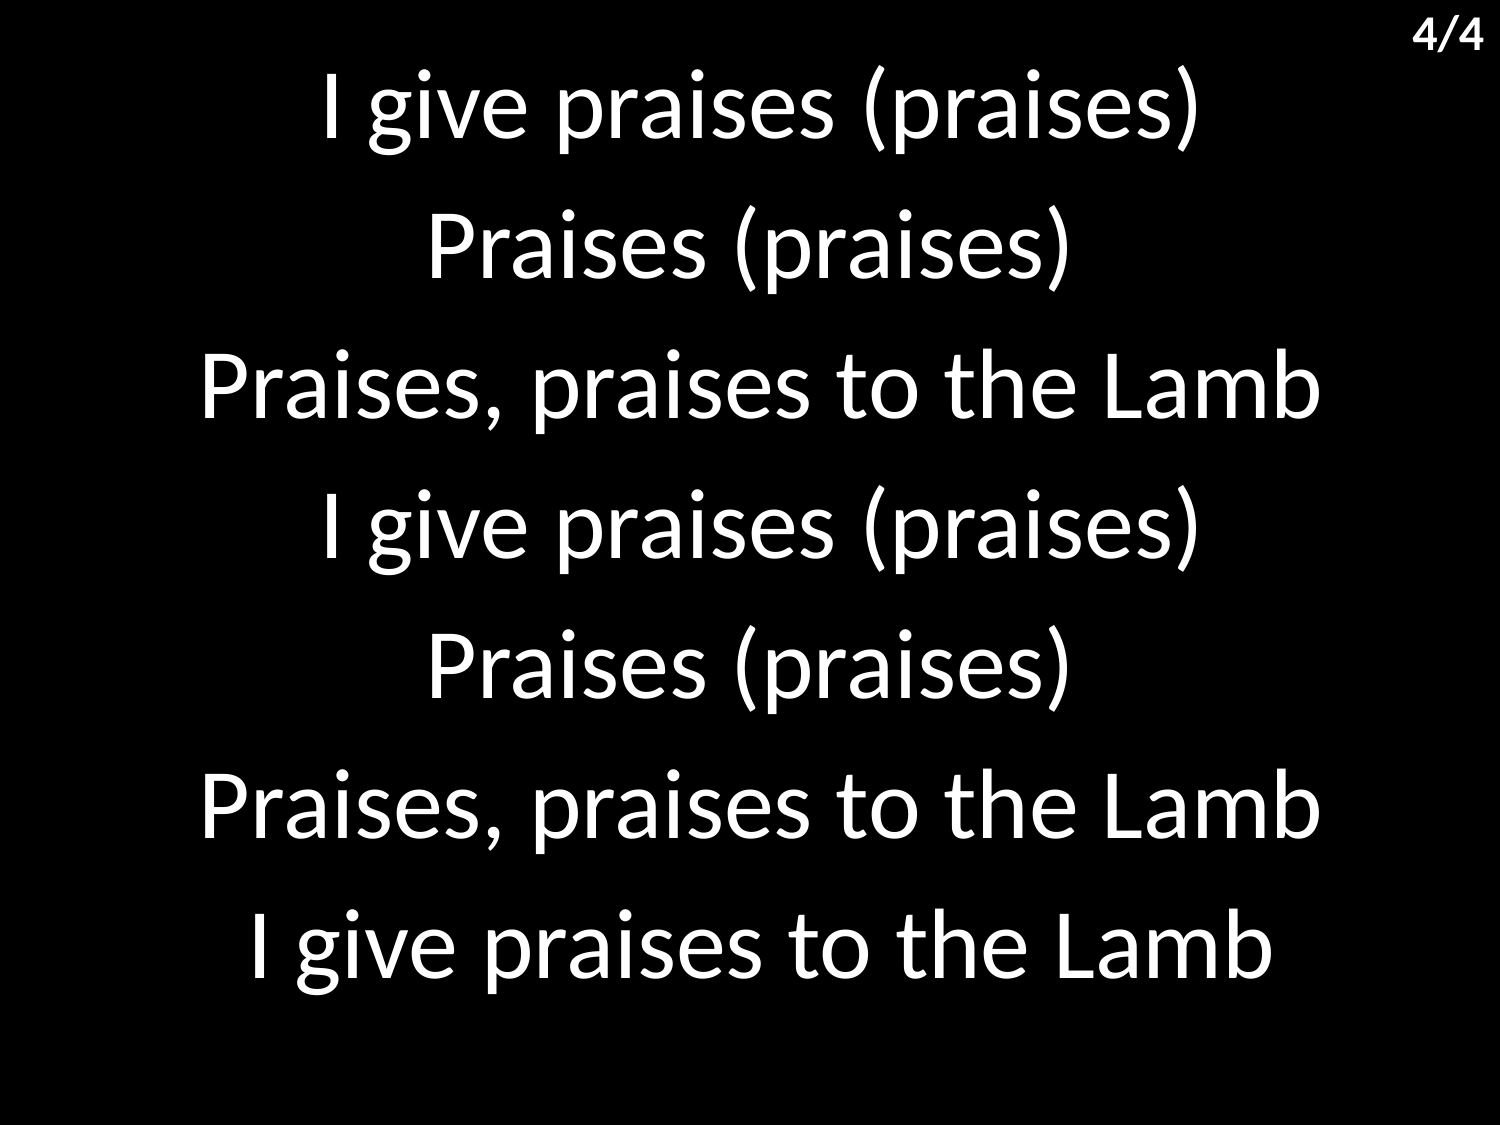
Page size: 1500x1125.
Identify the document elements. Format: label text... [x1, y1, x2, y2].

subtitle I give praises (praises) Praises (praises) Praises, praises to the Lamb I give praises (praises) Praises (praises) Praises, praises to the Lamb I give praises to the Lamb [53, 30, 1471, 1094]
text_box 4/4 [1397, 0, 1500, 68]
